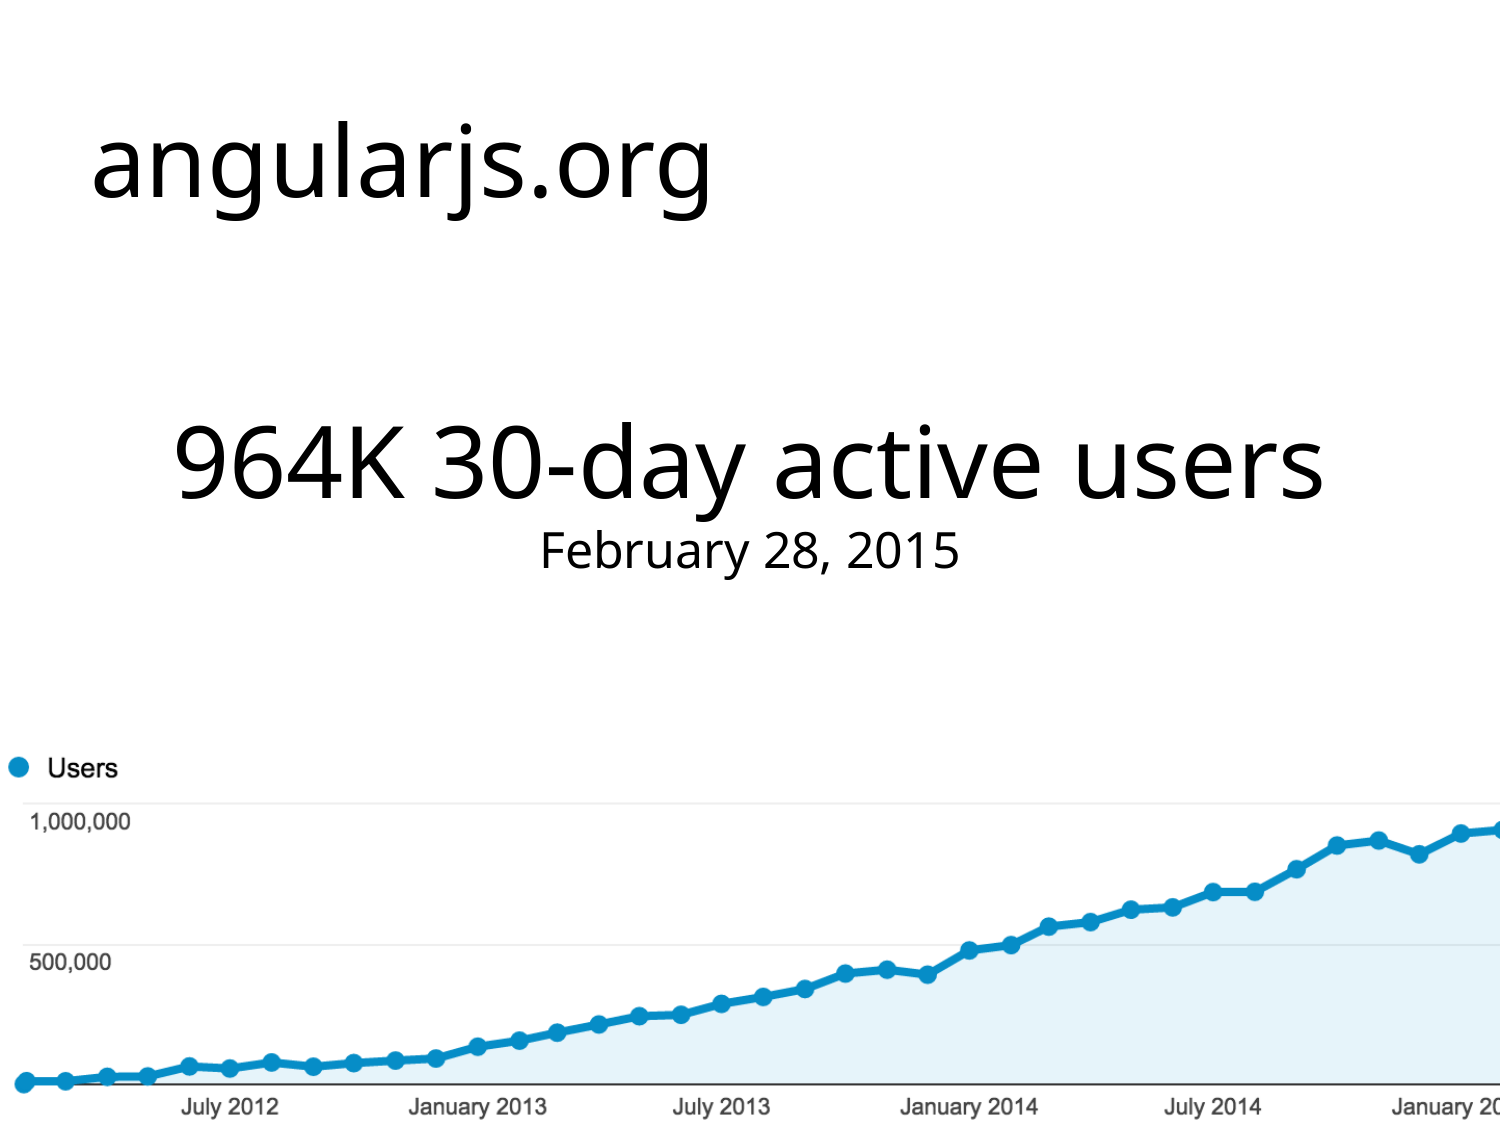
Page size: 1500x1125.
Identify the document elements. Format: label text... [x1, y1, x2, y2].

title angularjs.org [75, 45, 1425, 233]
title 964K 30-day active users February 28, 2015 [75, 405, 1425, 594]
picture [0, 738, 1500, 1125]
